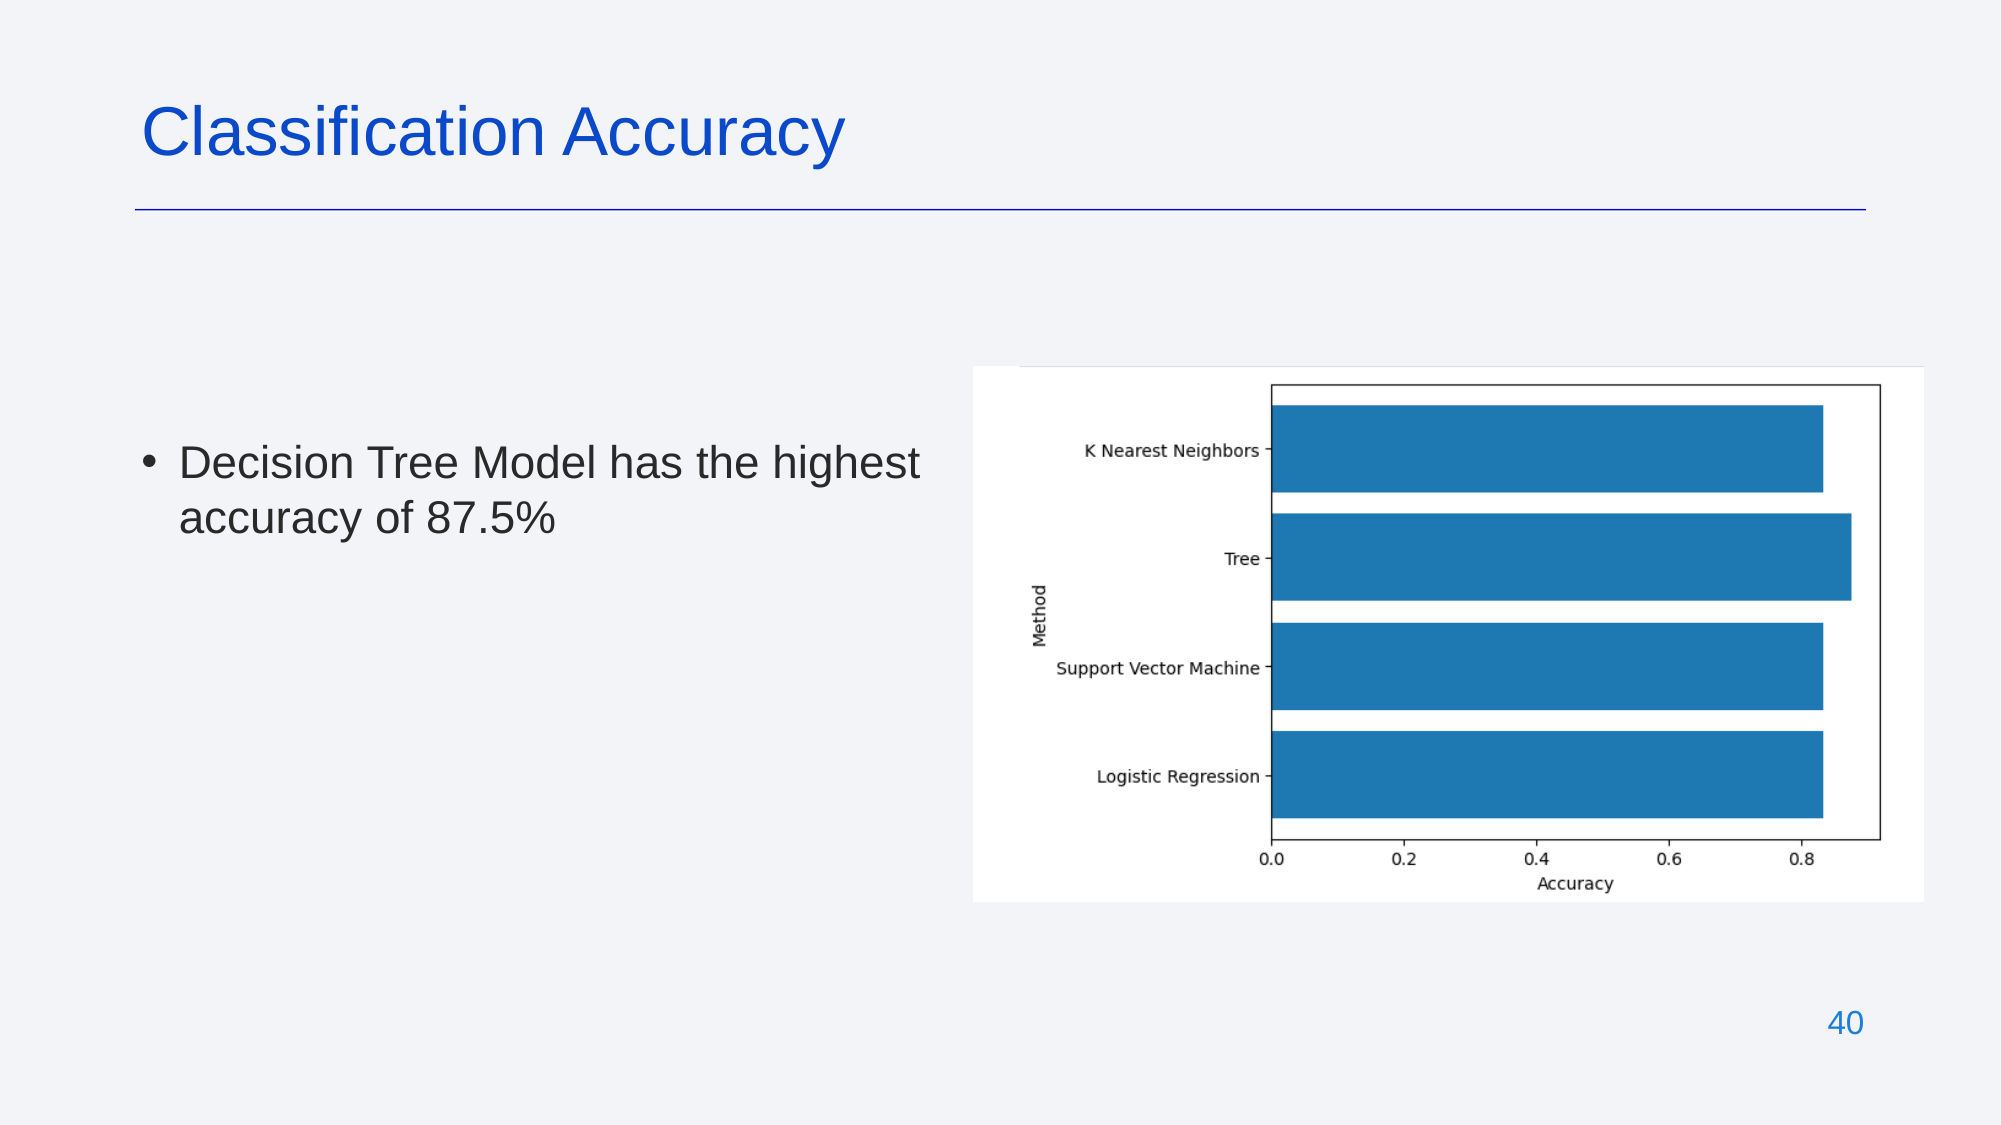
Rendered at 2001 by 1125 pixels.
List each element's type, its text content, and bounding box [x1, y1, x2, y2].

list Decision Tree Model has the highest accuracy of 87.5% [126, 341, 1000, 967]
text_box Classification Accuracy [126, 88, 1852, 179]
slide_number ‹#› [1429, 988, 1880, 1055]
picture [0, 0, 2001, 1125]
